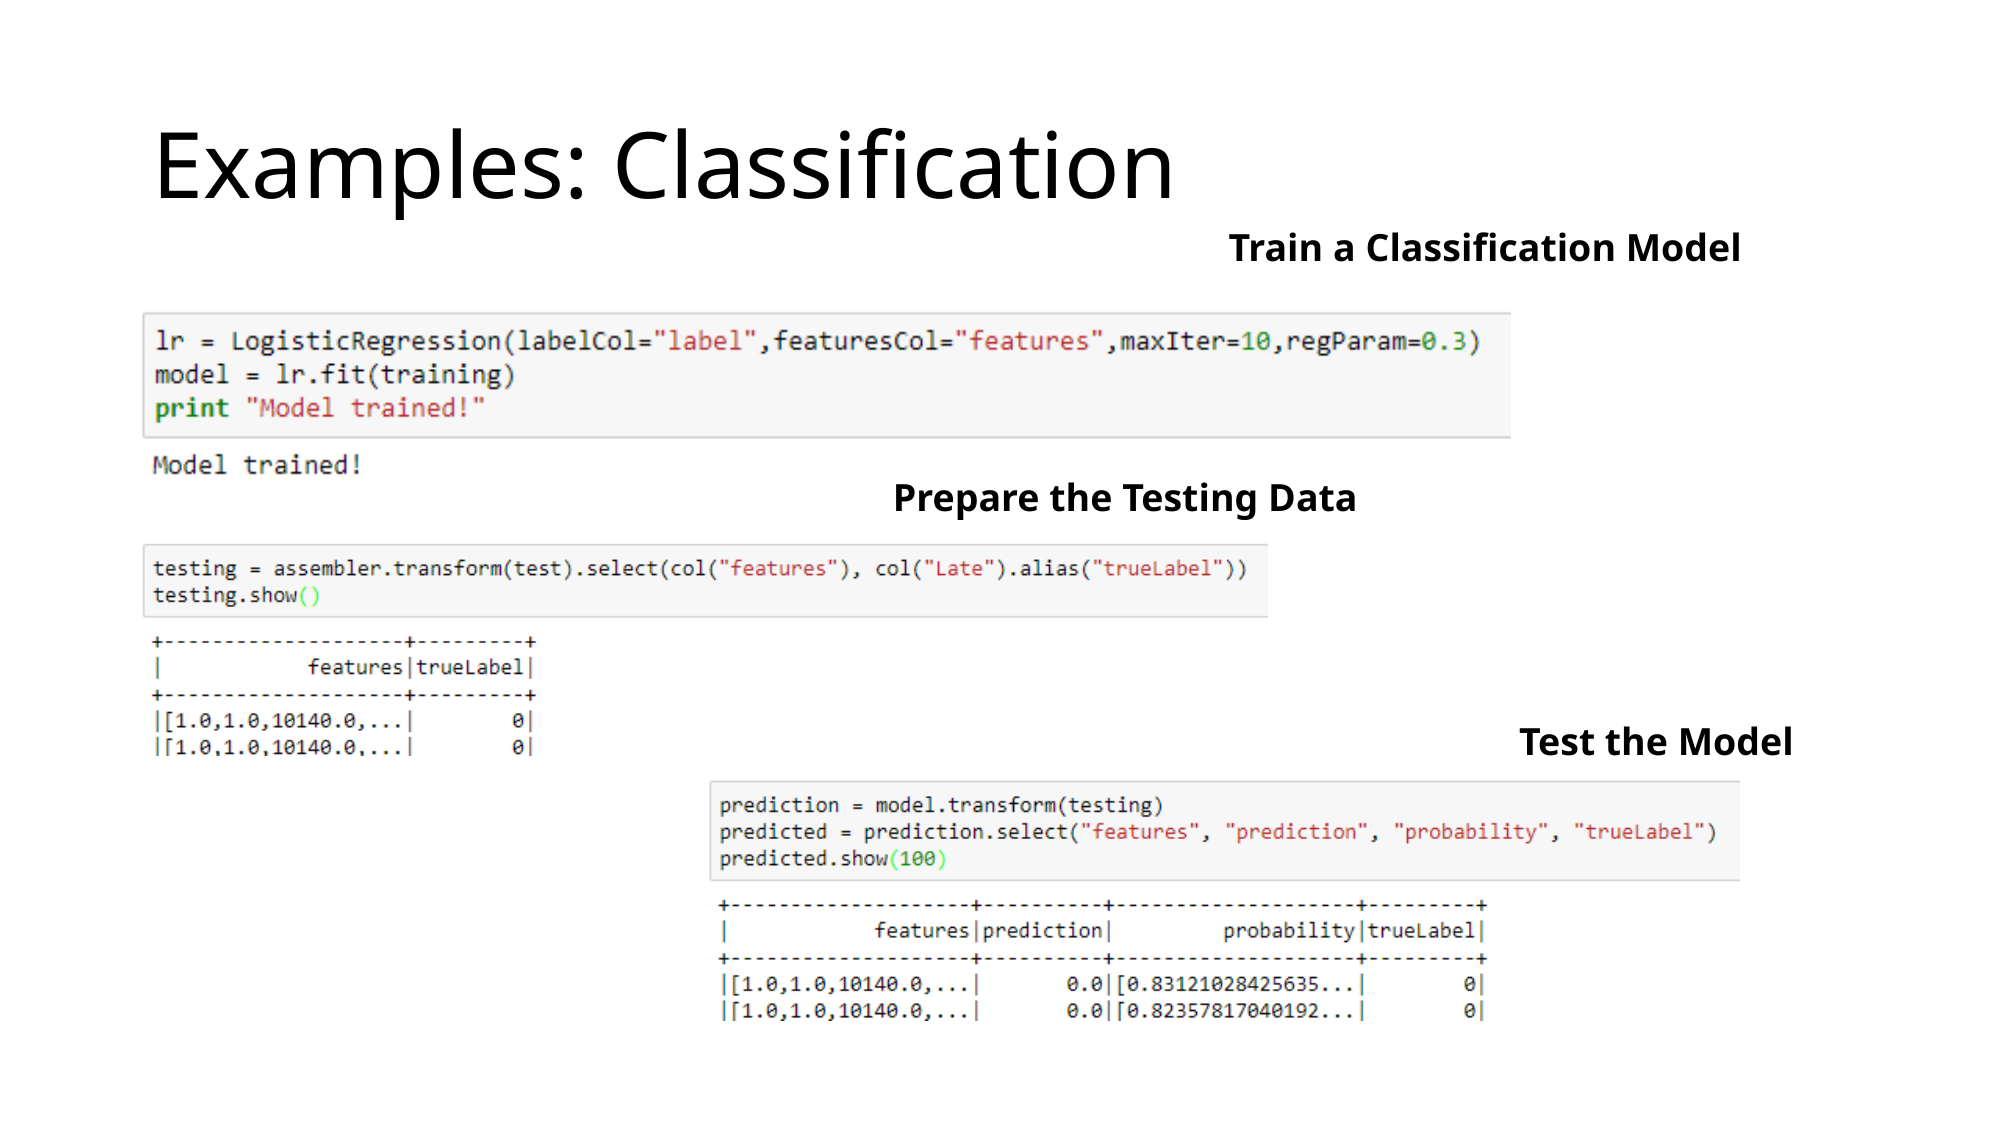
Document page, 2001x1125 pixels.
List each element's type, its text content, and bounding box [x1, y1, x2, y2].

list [137, 299, 1511, 498]
text_box Test the Model [1504, 710, 1809, 770]
picture [137, 527, 1268, 756]
title Examples: Classification [137, 59, 1863, 278]
text_box Prepare the Testing Data [878, 498, 1373, 527]
picture [702, 770, 1740, 1021]
text_box Train a Classification Model [1213, 216, 1758, 277]
